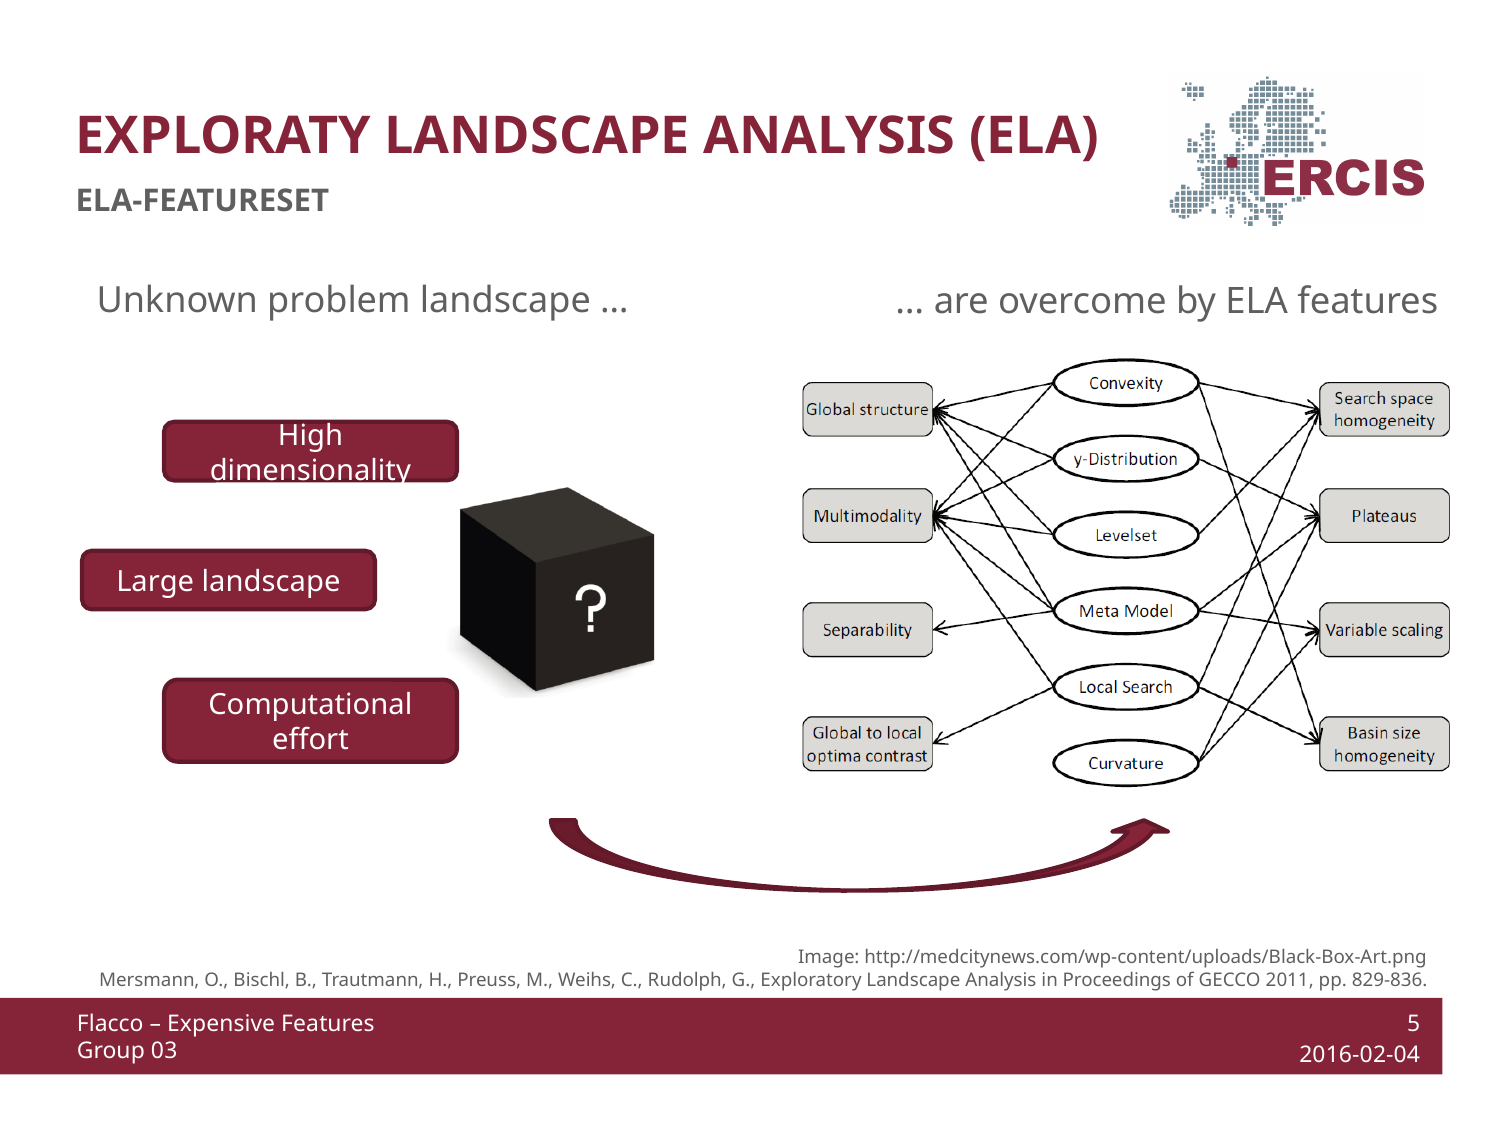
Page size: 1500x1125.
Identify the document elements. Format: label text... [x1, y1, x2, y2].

text_box Computational effort [161, 677, 460, 764]
text_box High dimensionality [161, 419, 460, 483]
text_box Large landscape [79, 548, 378, 612]
picture [445, 480, 669, 699]
list ELA-Featureset [60, 172, 1129, 220]
picture [784, 351, 1455, 791]
picture [1167, 72, 1426, 229]
text_box … are overcome by ELA features [796, 269, 1454, 328]
text_box Image: http://medcitynews.com/wp-content/uploads/Black-Box-Art.png Mersmann, O., Bischl, B., Trautmann, H., Preuss, M., Weihs, C., Rudolph, G., Exploratory Landscape Analysis in Proceedings of GECCO 2011, pp. 829-836. [70, 937, 1441, 986]
text_box Unknown problem landscape … [81, 269, 657, 328]
list Exploraty Landscape Analysis (ELA) [60, 94, 1129, 172]
text_box [548, 818, 1171, 893]
